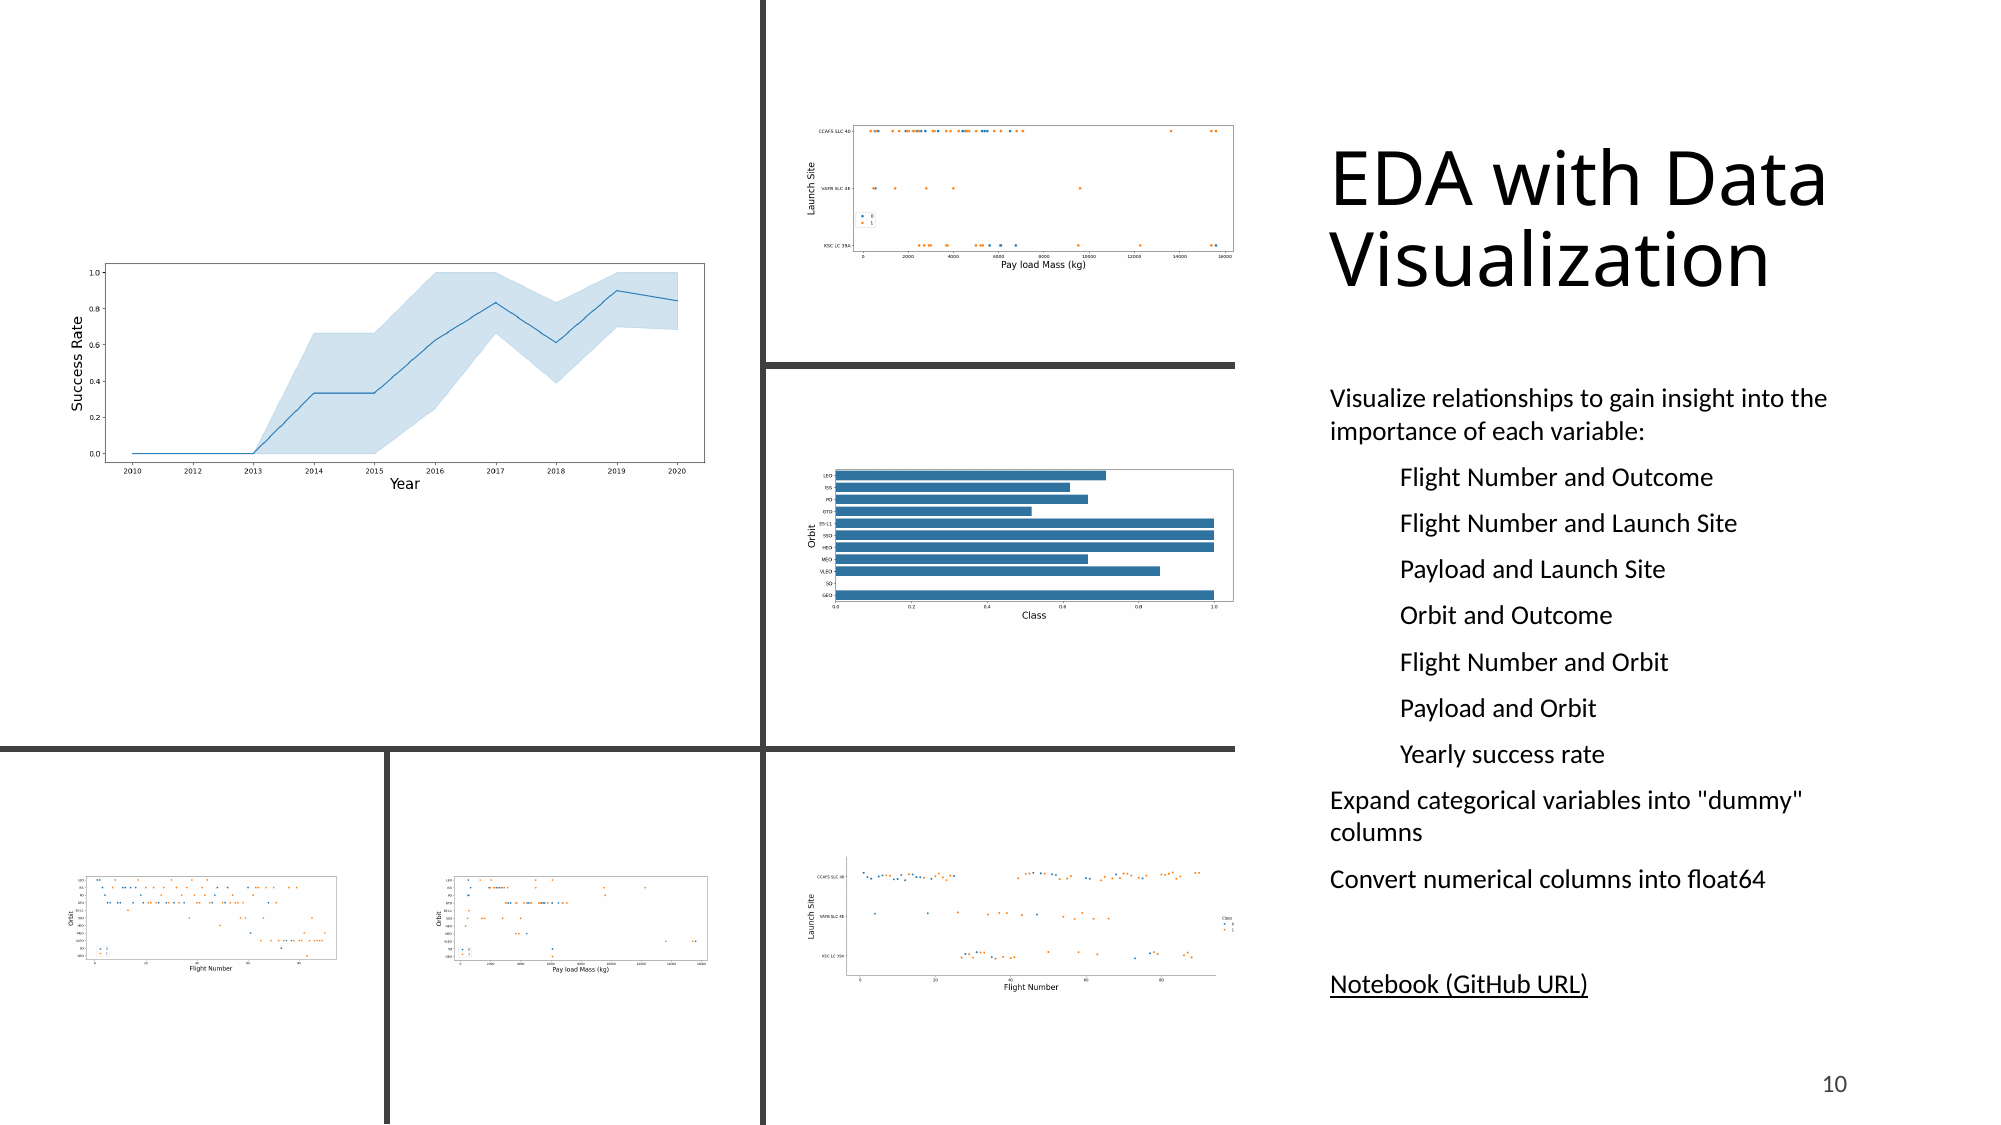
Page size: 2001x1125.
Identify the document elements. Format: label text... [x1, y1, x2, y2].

picture [804, 466, 1236, 625]
picture [65, 258, 709, 497]
text_box EDA with Data Visualization [1315, 86, 1863, 358]
slide_number 10 [1412, 1052, 1863, 1113]
picture [804, 122, 1236, 273]
picture [65, 874, 338, 975]
picture [434, 874, 709, 975]
list Visualize relationships to gain insight into the importance of each variable: Flight Number and Outcome Flight Number and Launch Site Payload and Launch Site Orbit and Outcome Flight Number and Orbit Payload and Orbit Yearly success rate Expand categorical variables into "dummy" columns Convert numerical columns into float64 Notebook (GitHub URL) [1315, 373, 1863, 1014]
picture [805, 854, 1237, 995]
